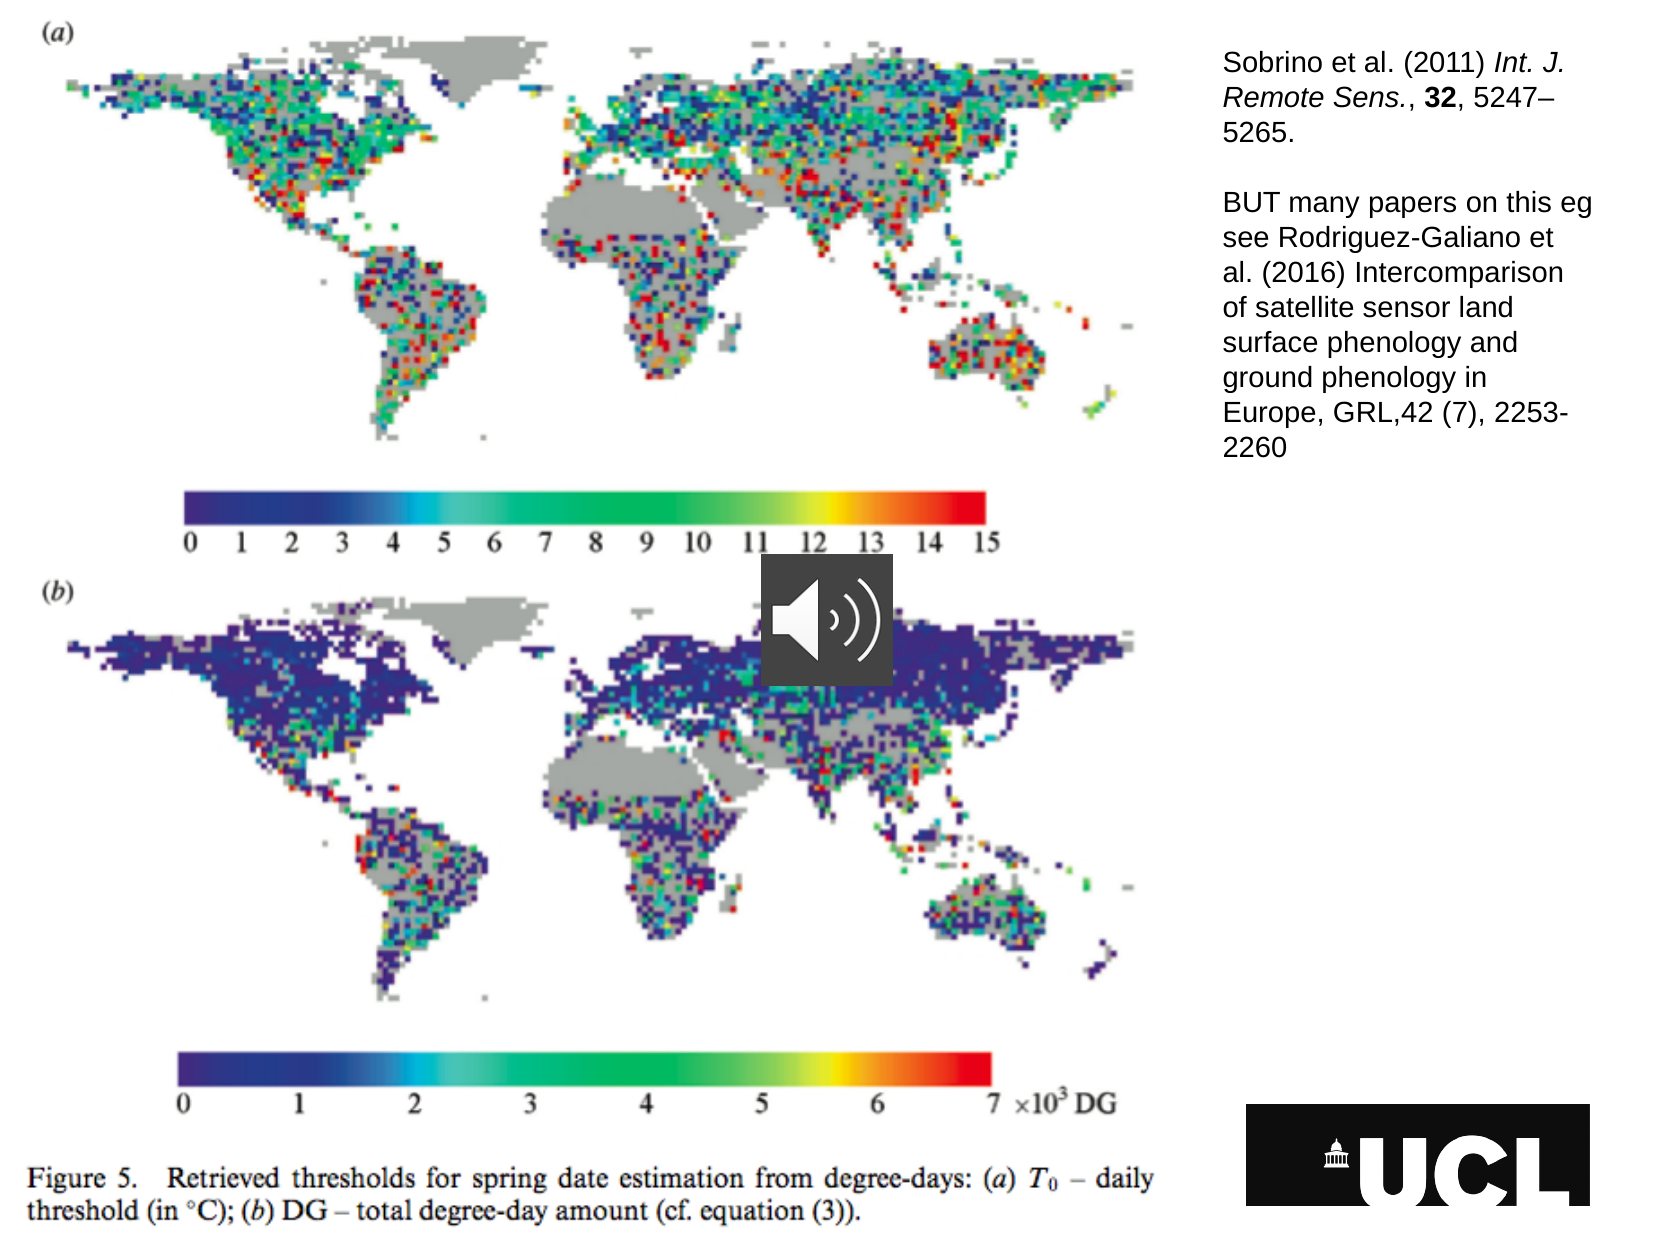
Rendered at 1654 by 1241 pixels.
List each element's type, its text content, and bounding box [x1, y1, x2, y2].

picture [1246, 1104, 1590, 1206]
picture [6, 0, 1208, 1241]
text_box Sobrino et al. (2011) Int. J. Remote Sens., 32, 5247–5265. BUT many papers on this eg see Rodriguez‐Galiano et al. (2016) Intercomparison of satellite sensor land surface phenology and ground phenology in Europe, GRL,42 (7), 2253-2260 [1212, 35, 1608, 471]
